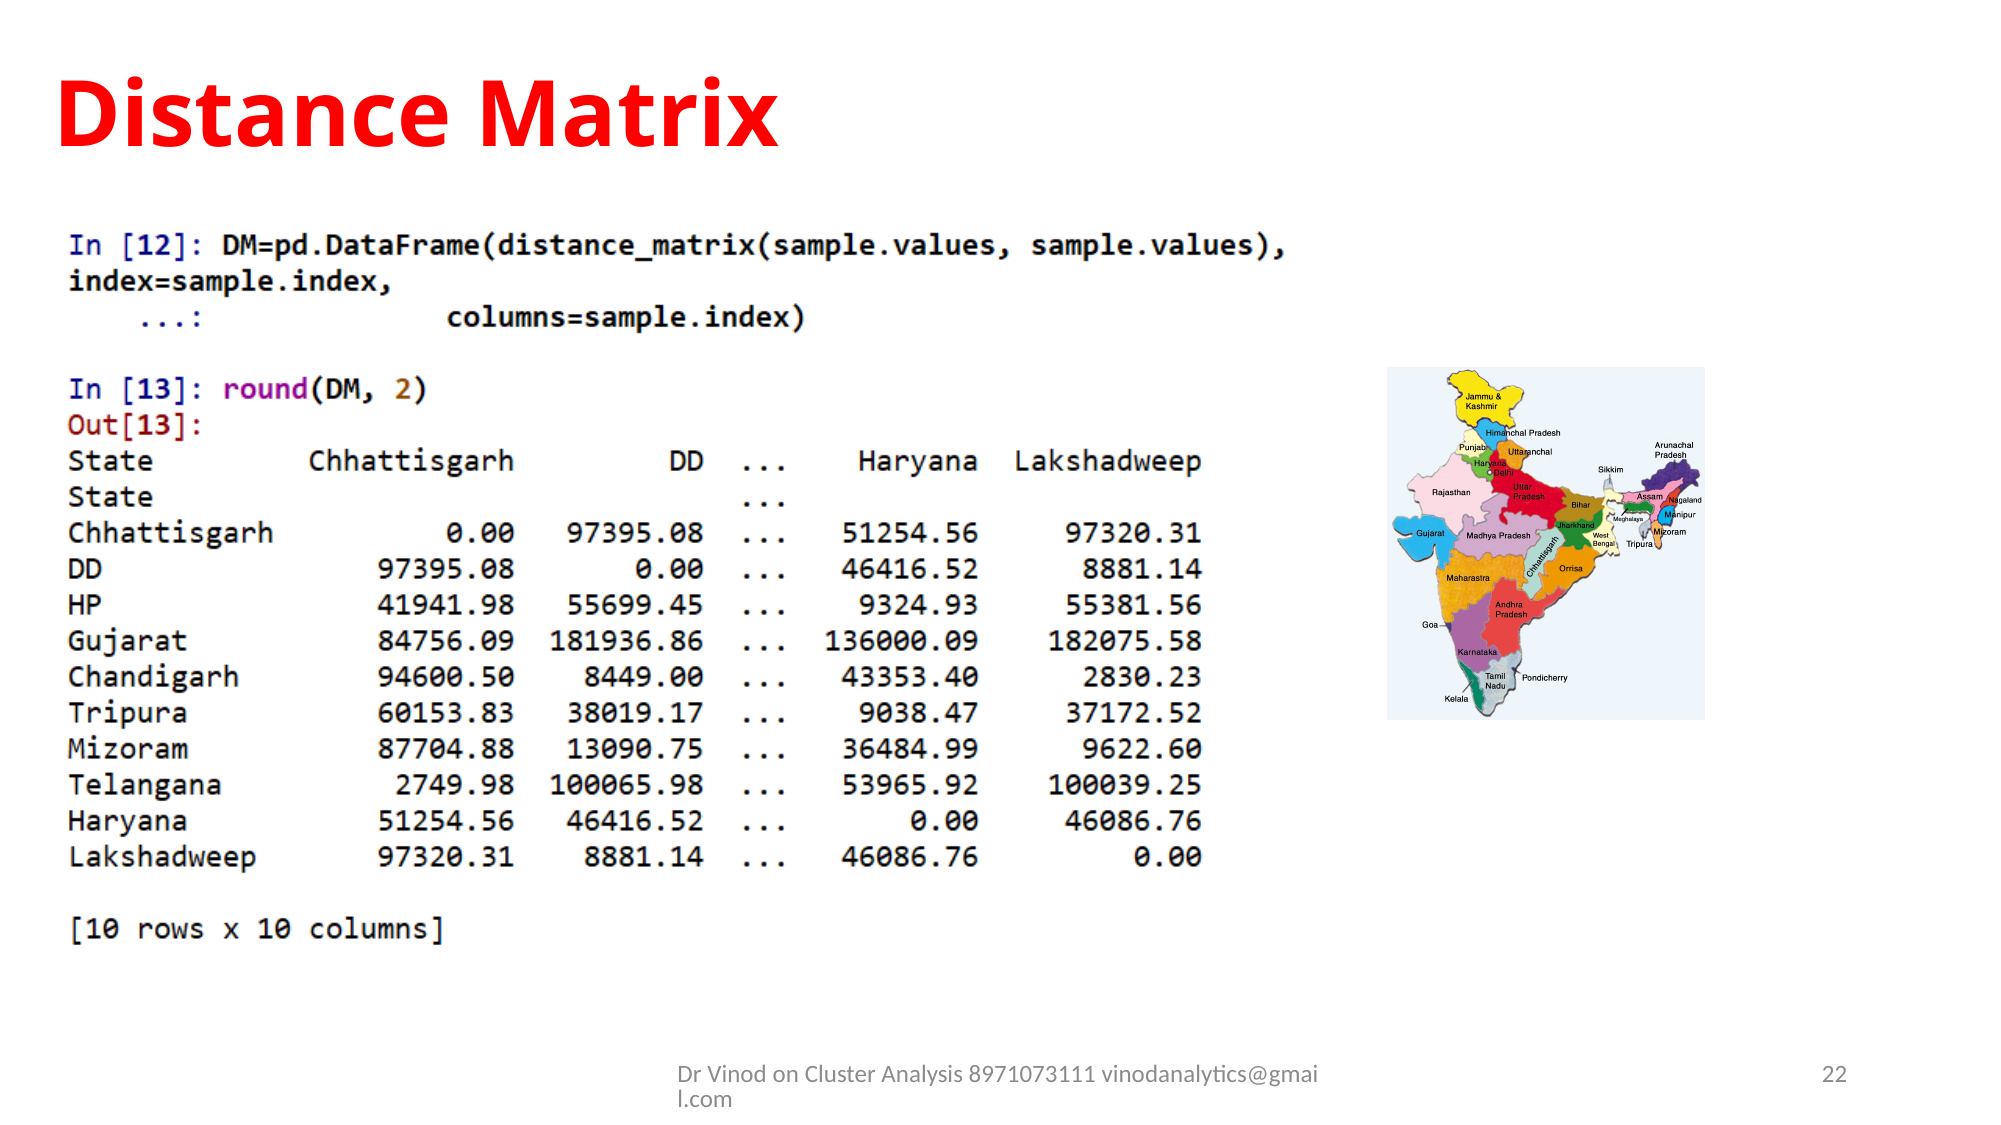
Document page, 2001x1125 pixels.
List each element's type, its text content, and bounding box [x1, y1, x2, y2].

title Distance Matrix [38, 47, 1764, 187]
slide_number 22 [1412, 1042, 1863, 1103]
footer Dr Vinod on Cluster Analysis 8971073111 vinodanalytics@gmail.com [662, 1042, 1338, 1103]
picture [1387, 367, 1705, 720]
picture [64, 216, 1301, 956]
